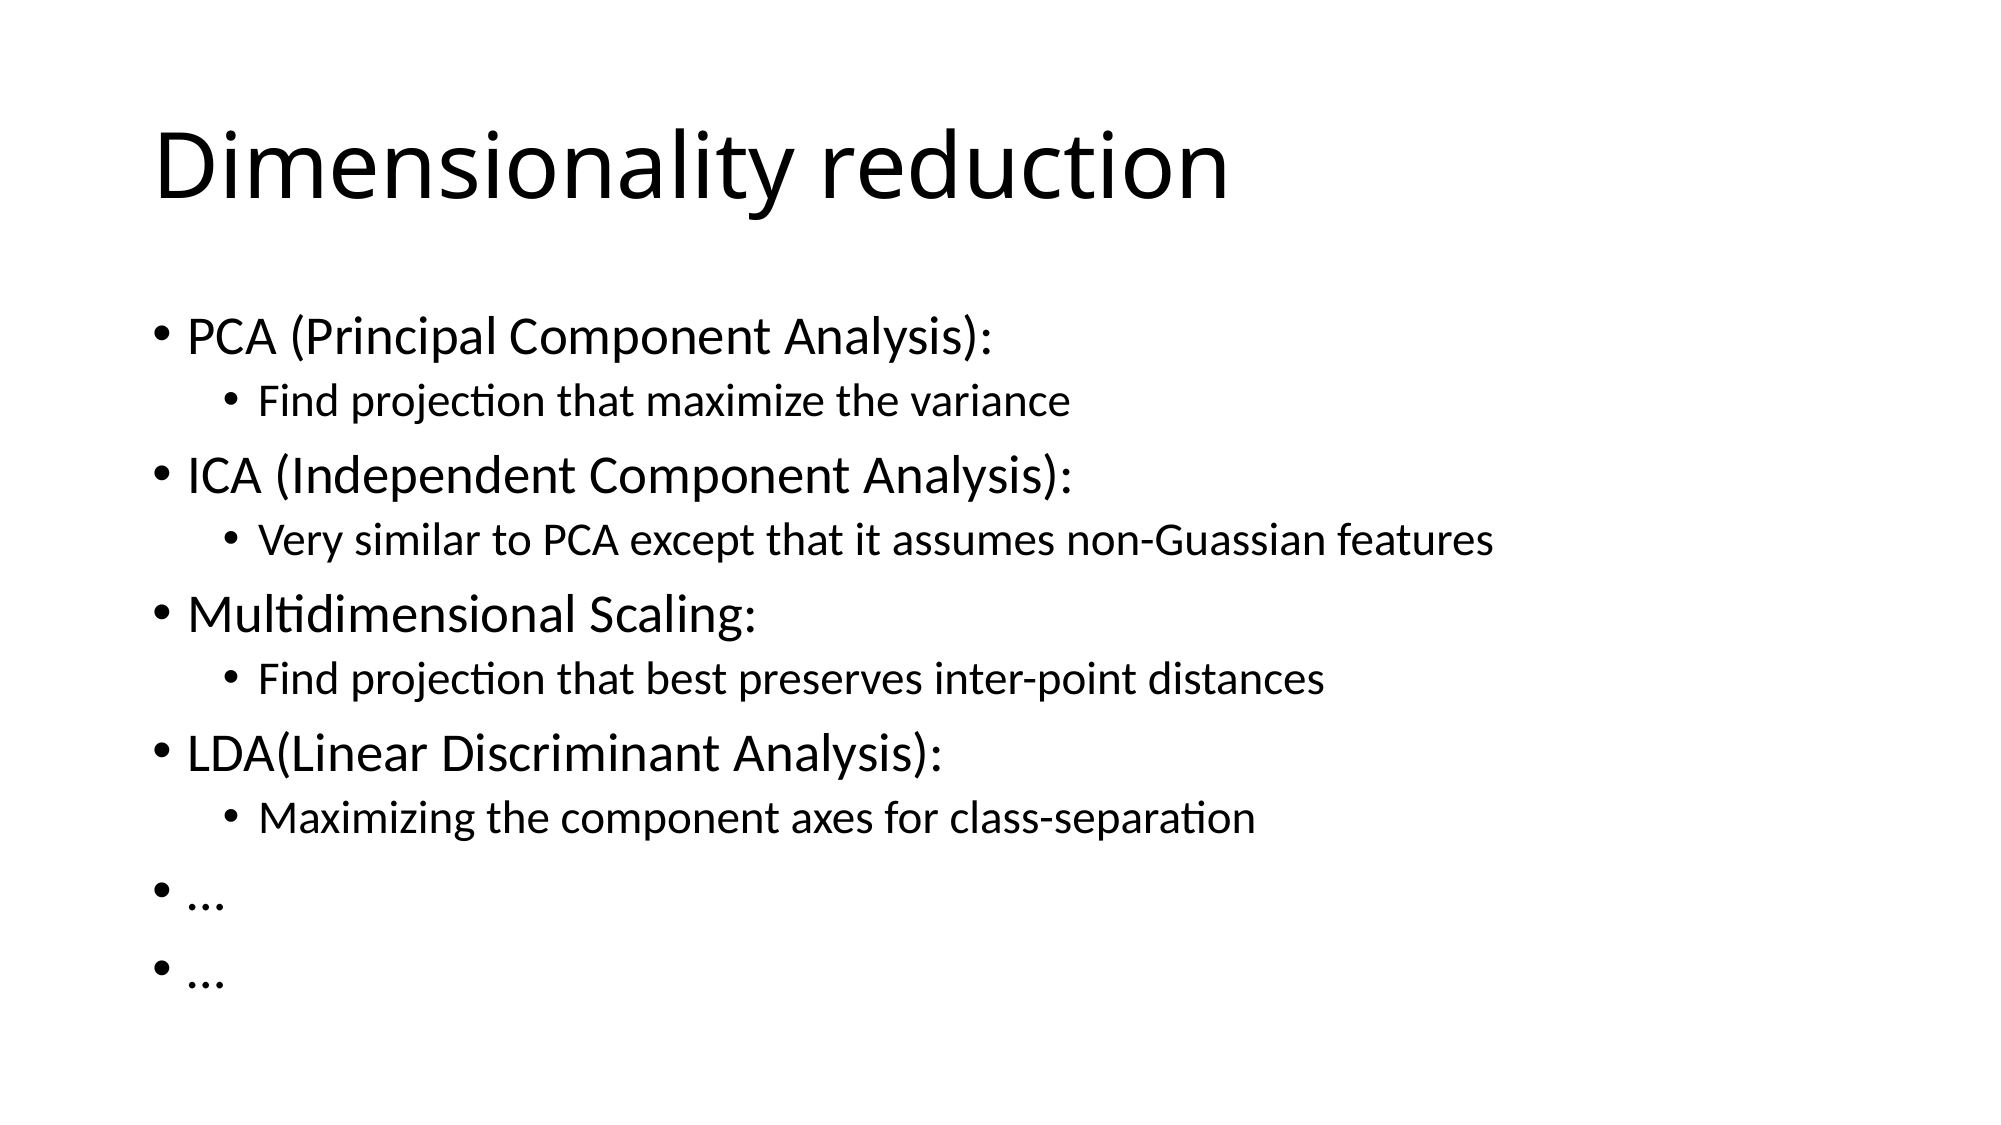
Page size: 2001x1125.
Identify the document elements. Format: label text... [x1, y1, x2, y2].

title Dimensionality reduction [137, 59, 1863, 278]
list PCA (Principal Component Analysis): Find projection that maximize the variance ICA (Independent Component Analysis): Very similar to PCA except that it assumes non-Guassian features Multidimensional Scaling: Find projection that best preserves inter-point distances LDA(Linear Discriminant Analysis): Maximizing the component axes for class-separation … … [137, 299, 1863, 1014]
